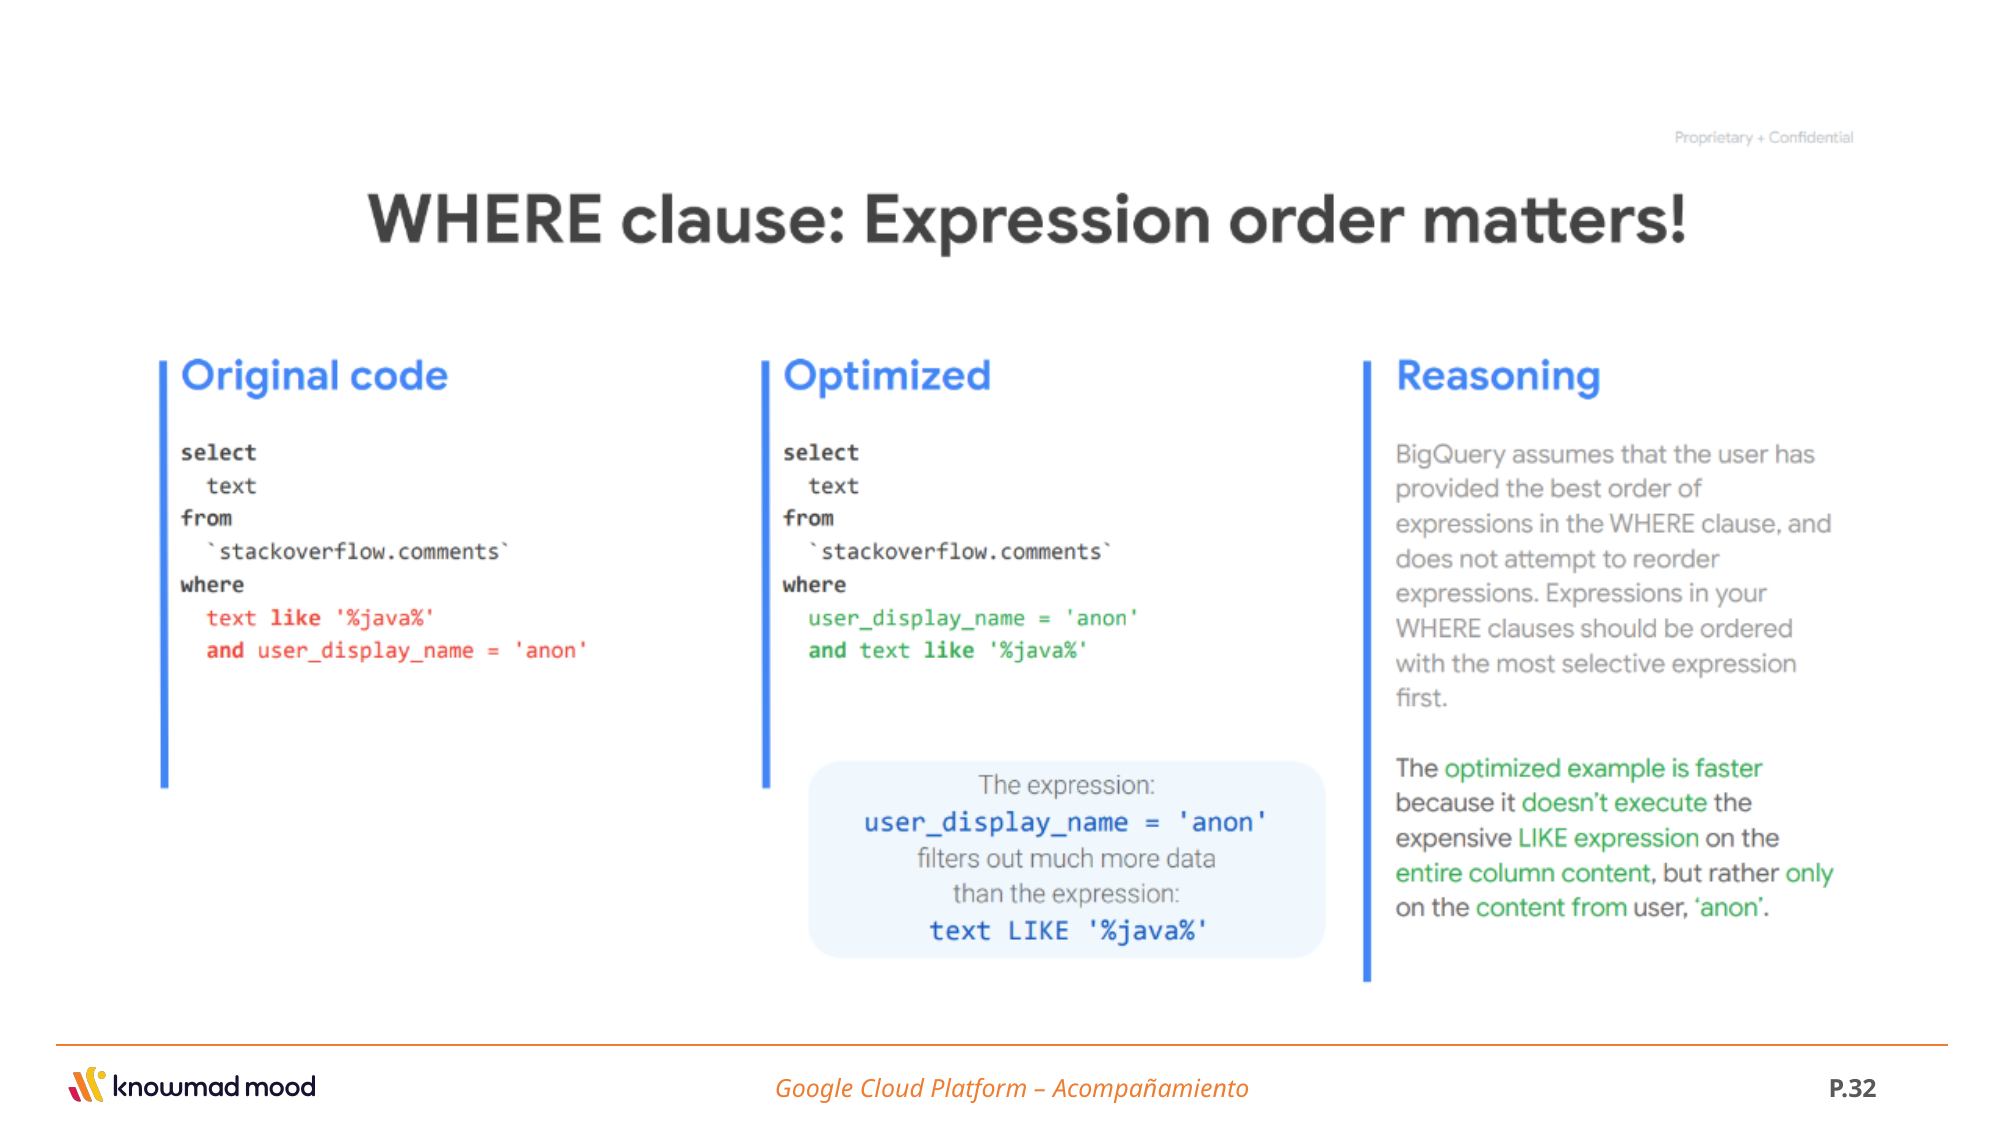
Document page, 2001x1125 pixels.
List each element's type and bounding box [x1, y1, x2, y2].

picture [114, 107, 1886, 1018]
picture [68, 1067, 315, 1102]
